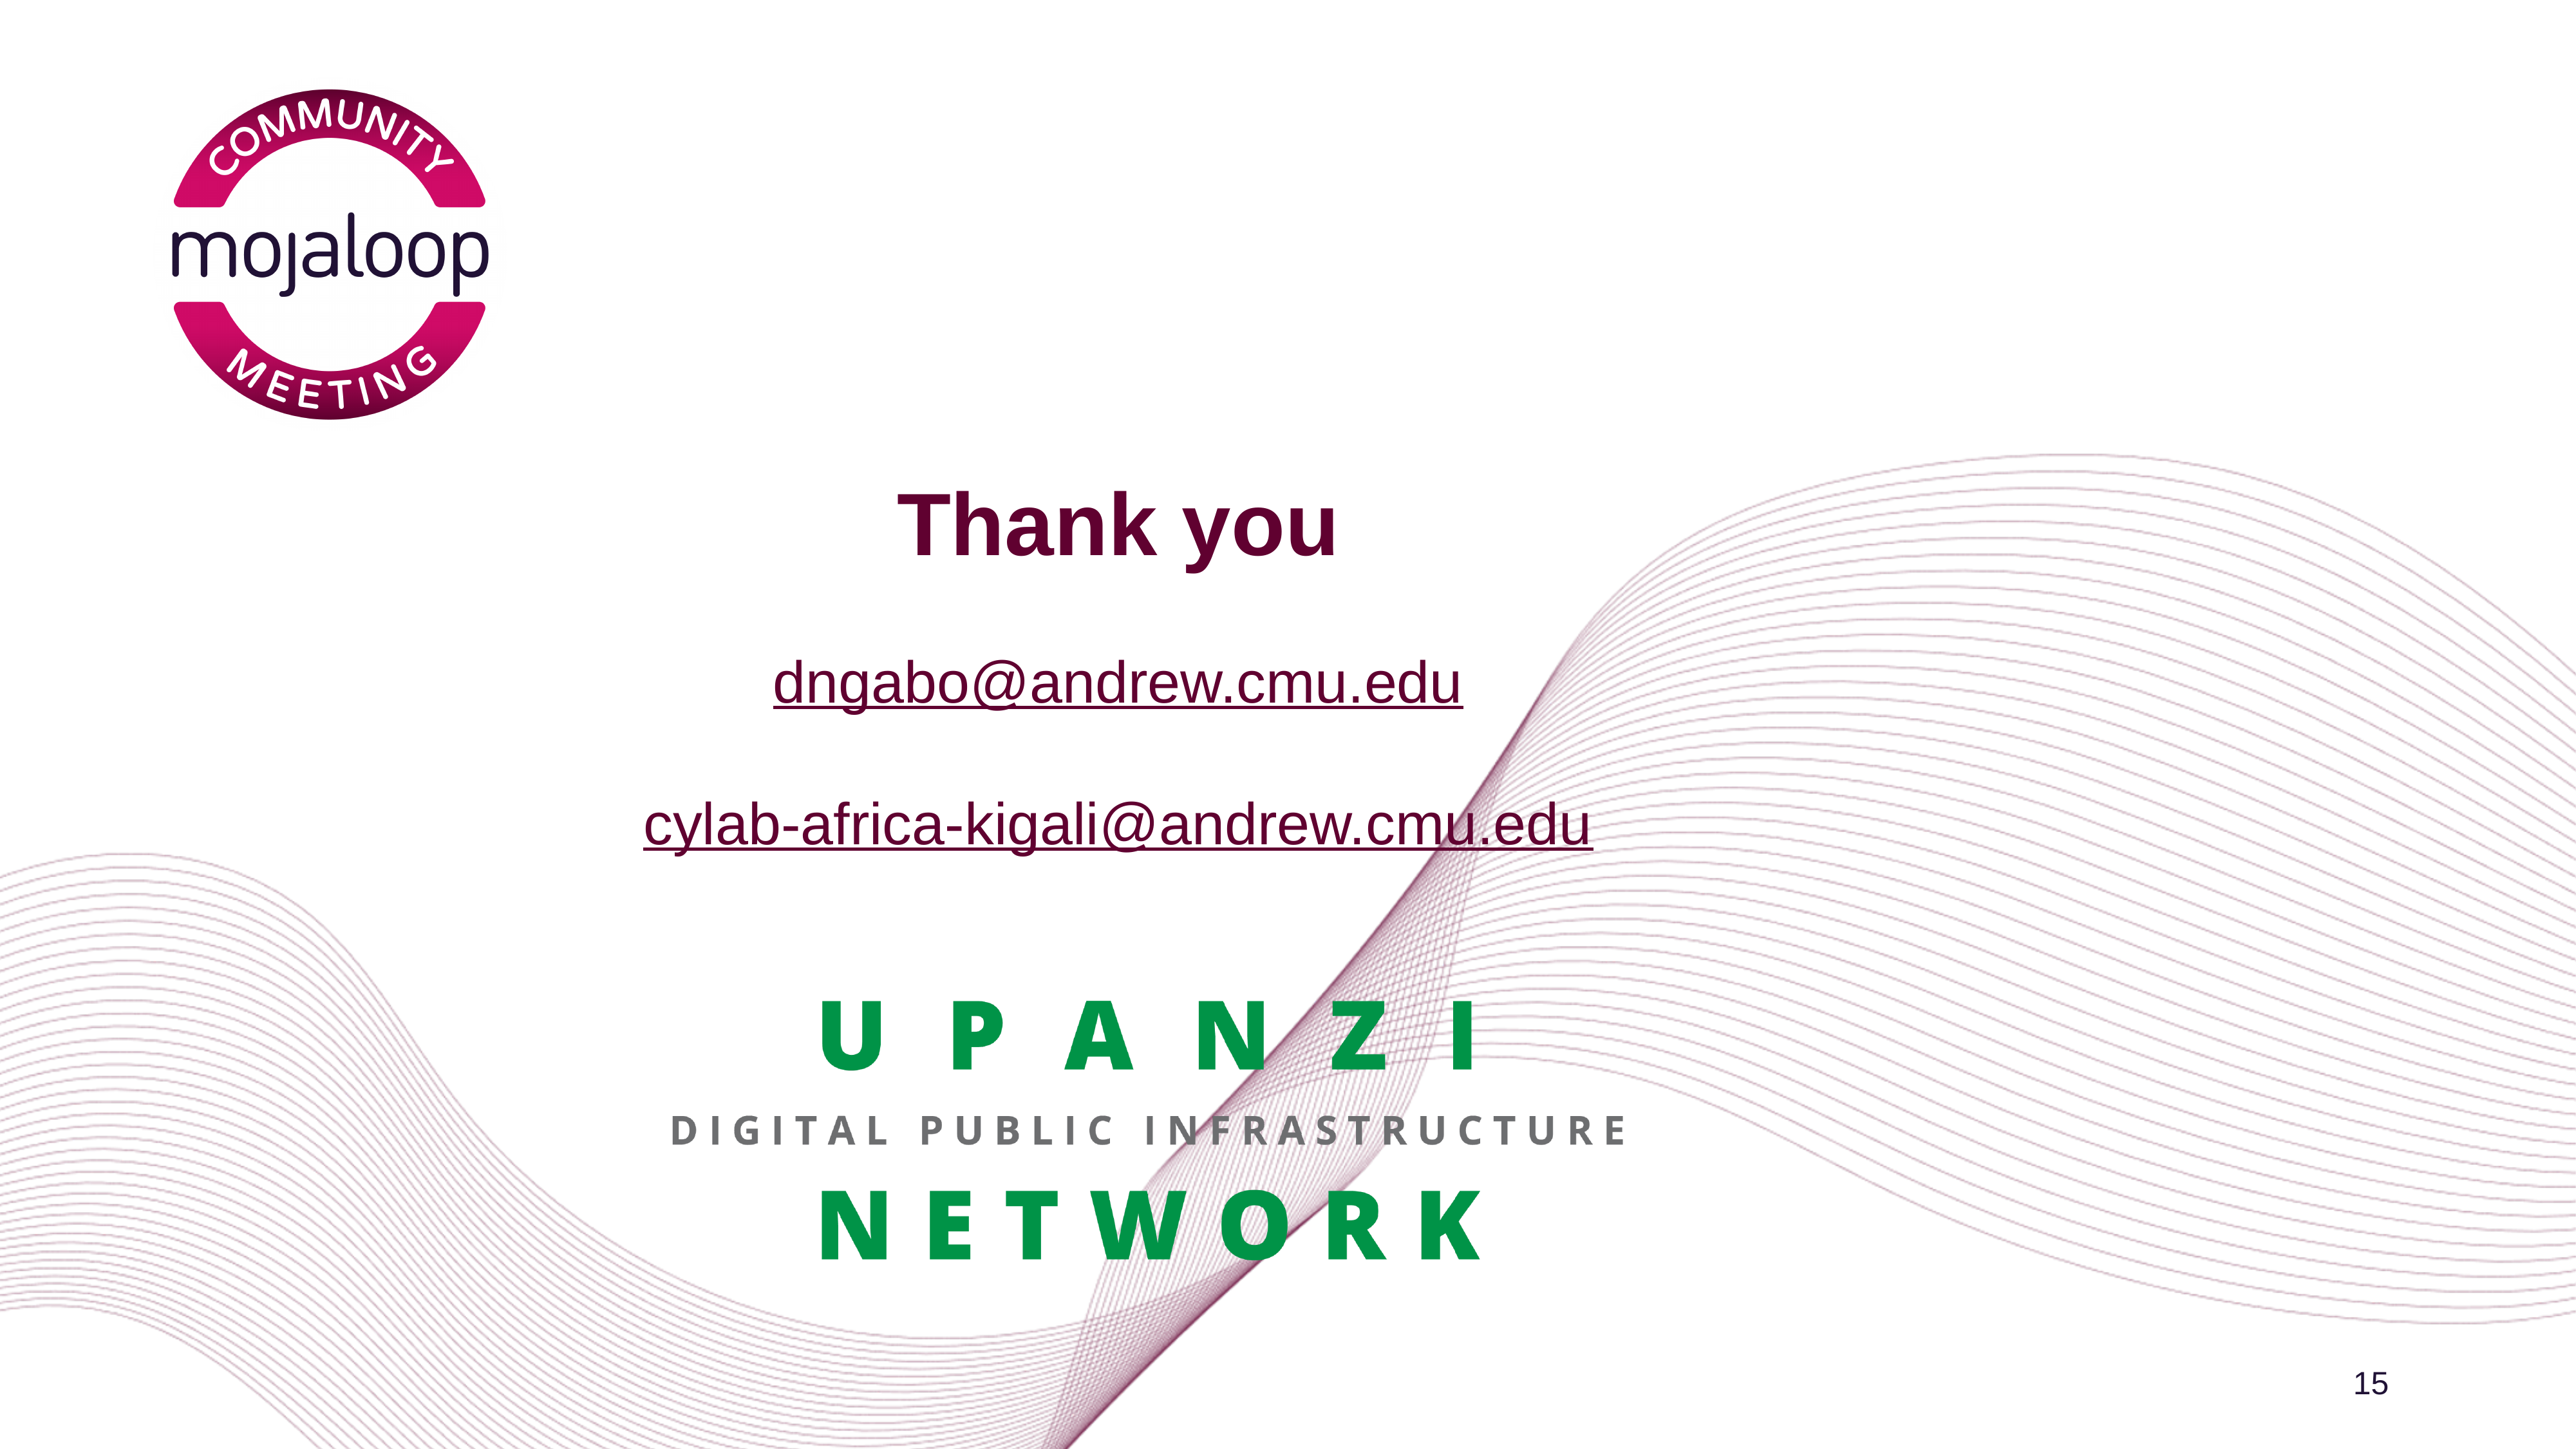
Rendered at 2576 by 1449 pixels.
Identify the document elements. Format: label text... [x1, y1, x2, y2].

slide_number ‹#› [1819, 1343, 2399, 1421]
picture [0, 77, 2576, 1449]
text_box Thank you dngabo@andrew.cmu.edu cylab-africa-kigali@andrew.cmu.edu [266, 462, 1971, 1032]
